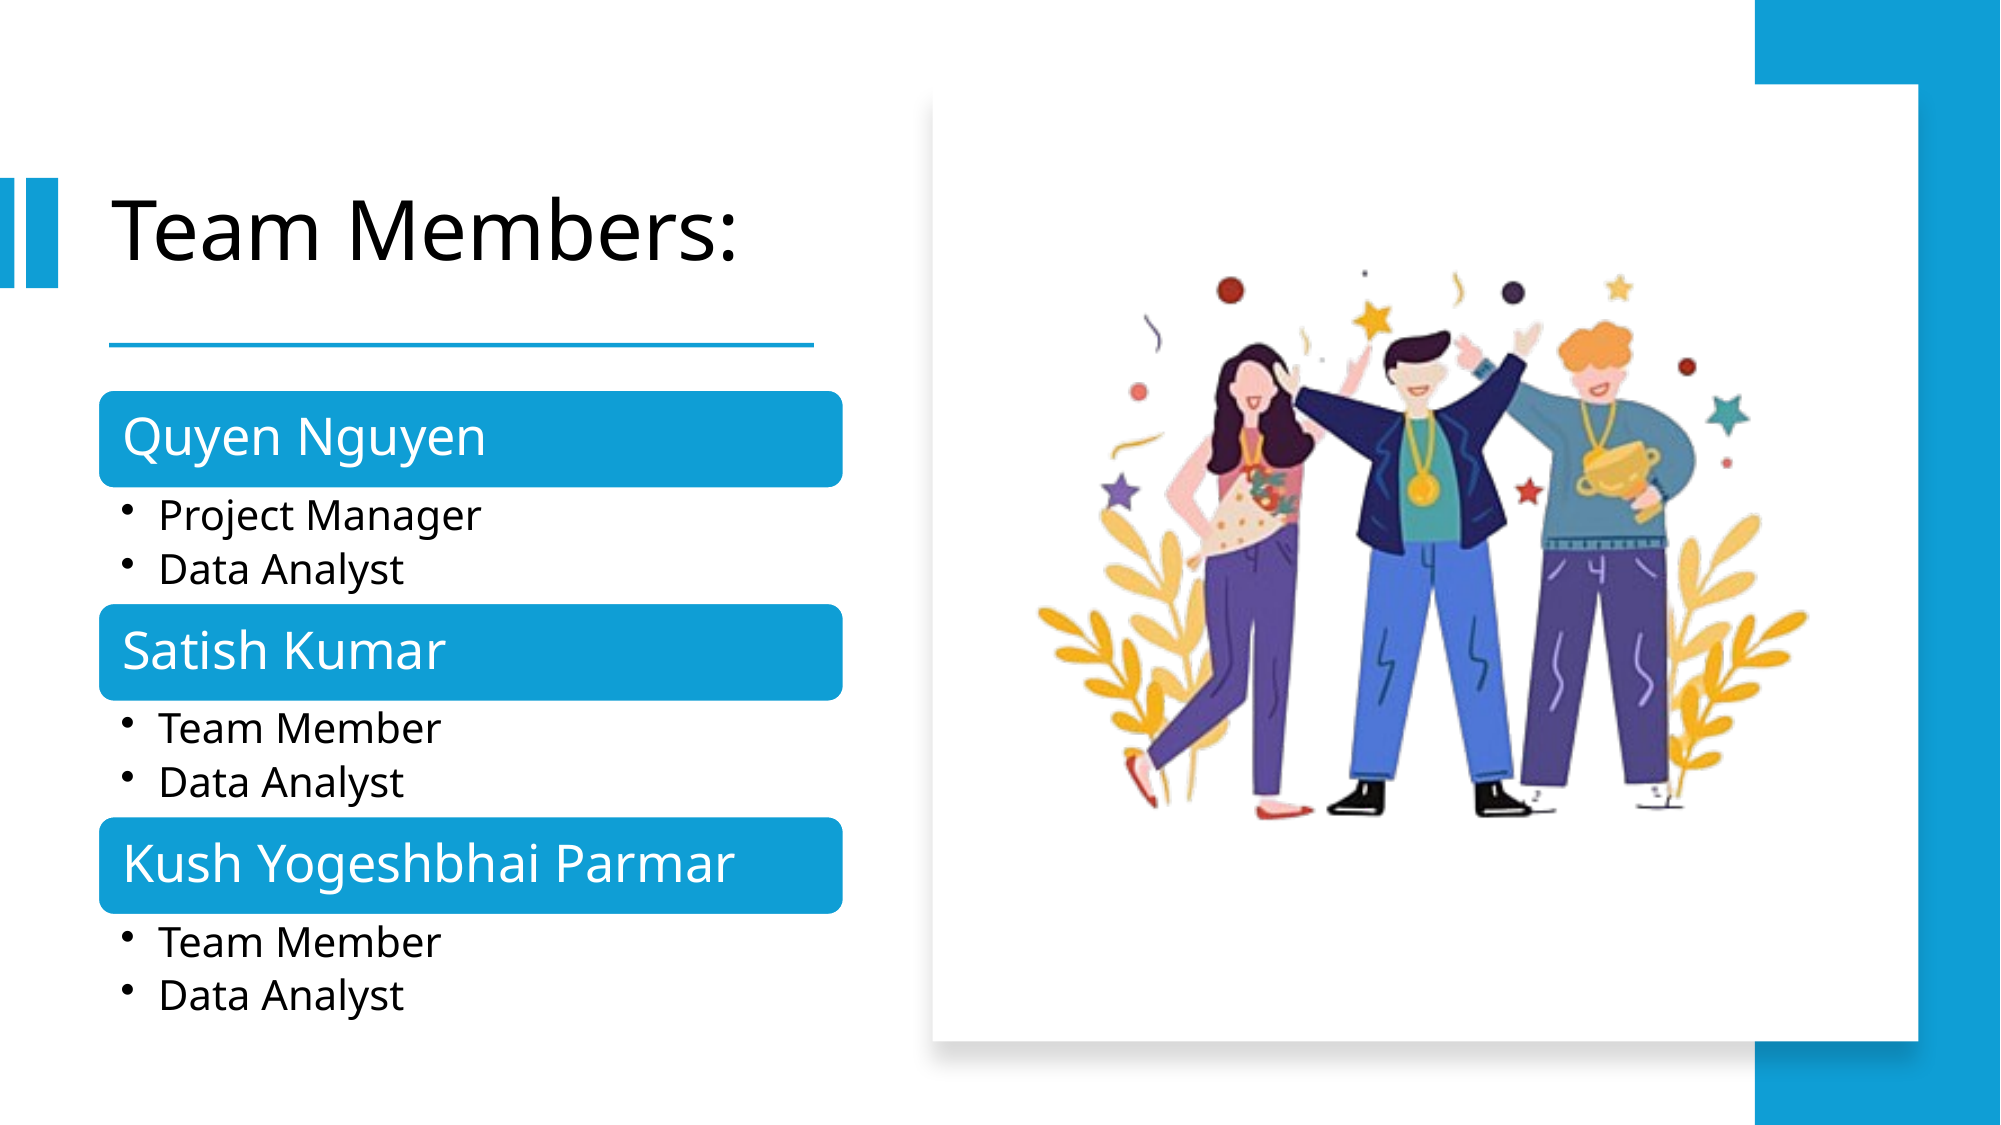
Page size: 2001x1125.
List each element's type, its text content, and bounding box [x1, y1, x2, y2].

title Team Members: [96, 140, 845, 326]
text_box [0, 177, 59, 289]
text_box [0, 0, 1753, 1125]
text_box [1753, 0, 2000, 1125]
text_box [107, 341, 816, 349]
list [96, 381, 846, 1036]
picture [1002, 139, 1814, 951]
text_box [931, 83, 1920, 1043]
